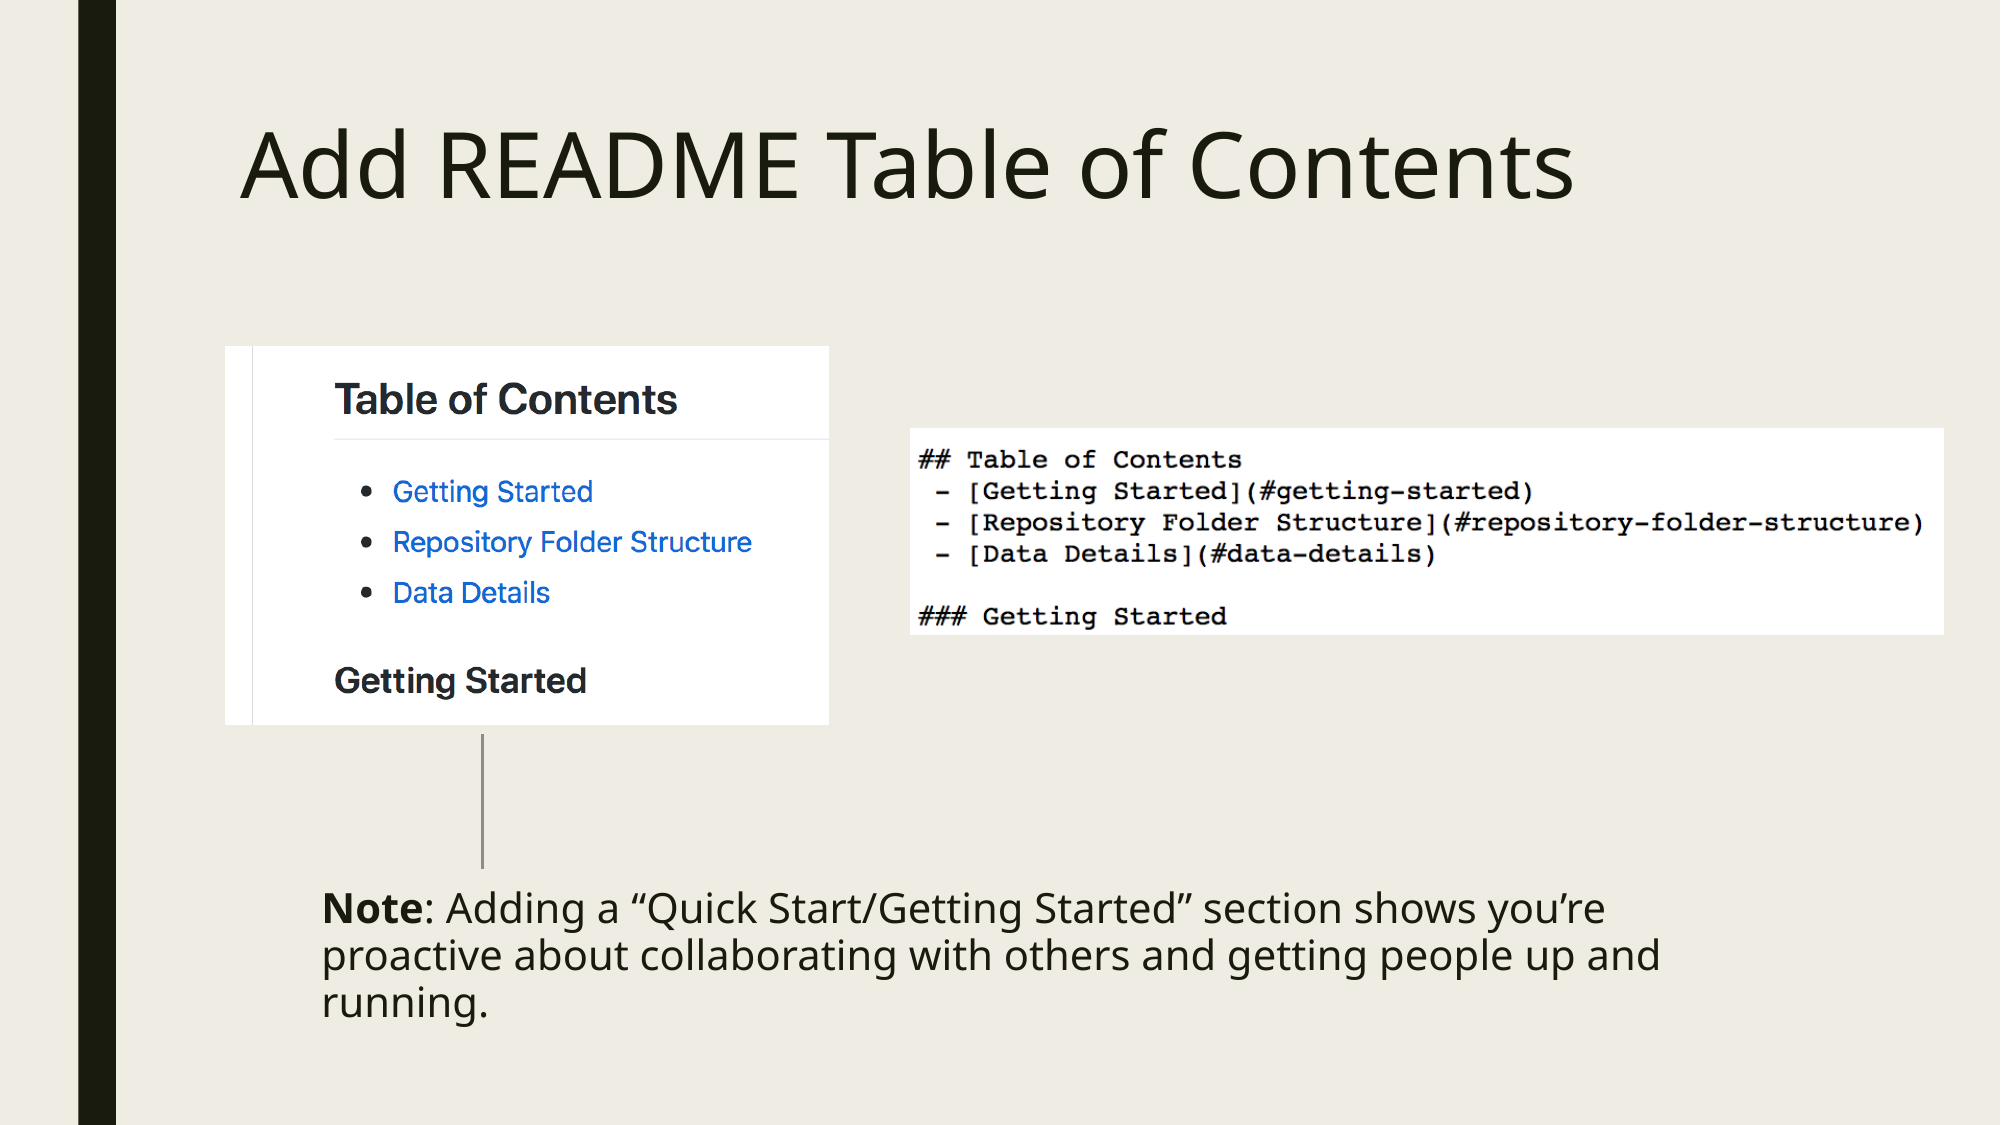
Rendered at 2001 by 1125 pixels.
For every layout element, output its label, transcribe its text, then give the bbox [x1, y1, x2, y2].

picture [224, 346, 829, 725]
title Add README Table of Contents [225, 112, 1800, 357]
list Note: Adding a “Quick Start/Getting Started” section shows you’re proactive about collaborating with others and getting people up and running. [306, 878, 1800, 1040]
picture [910, 428, 1944, 635]
